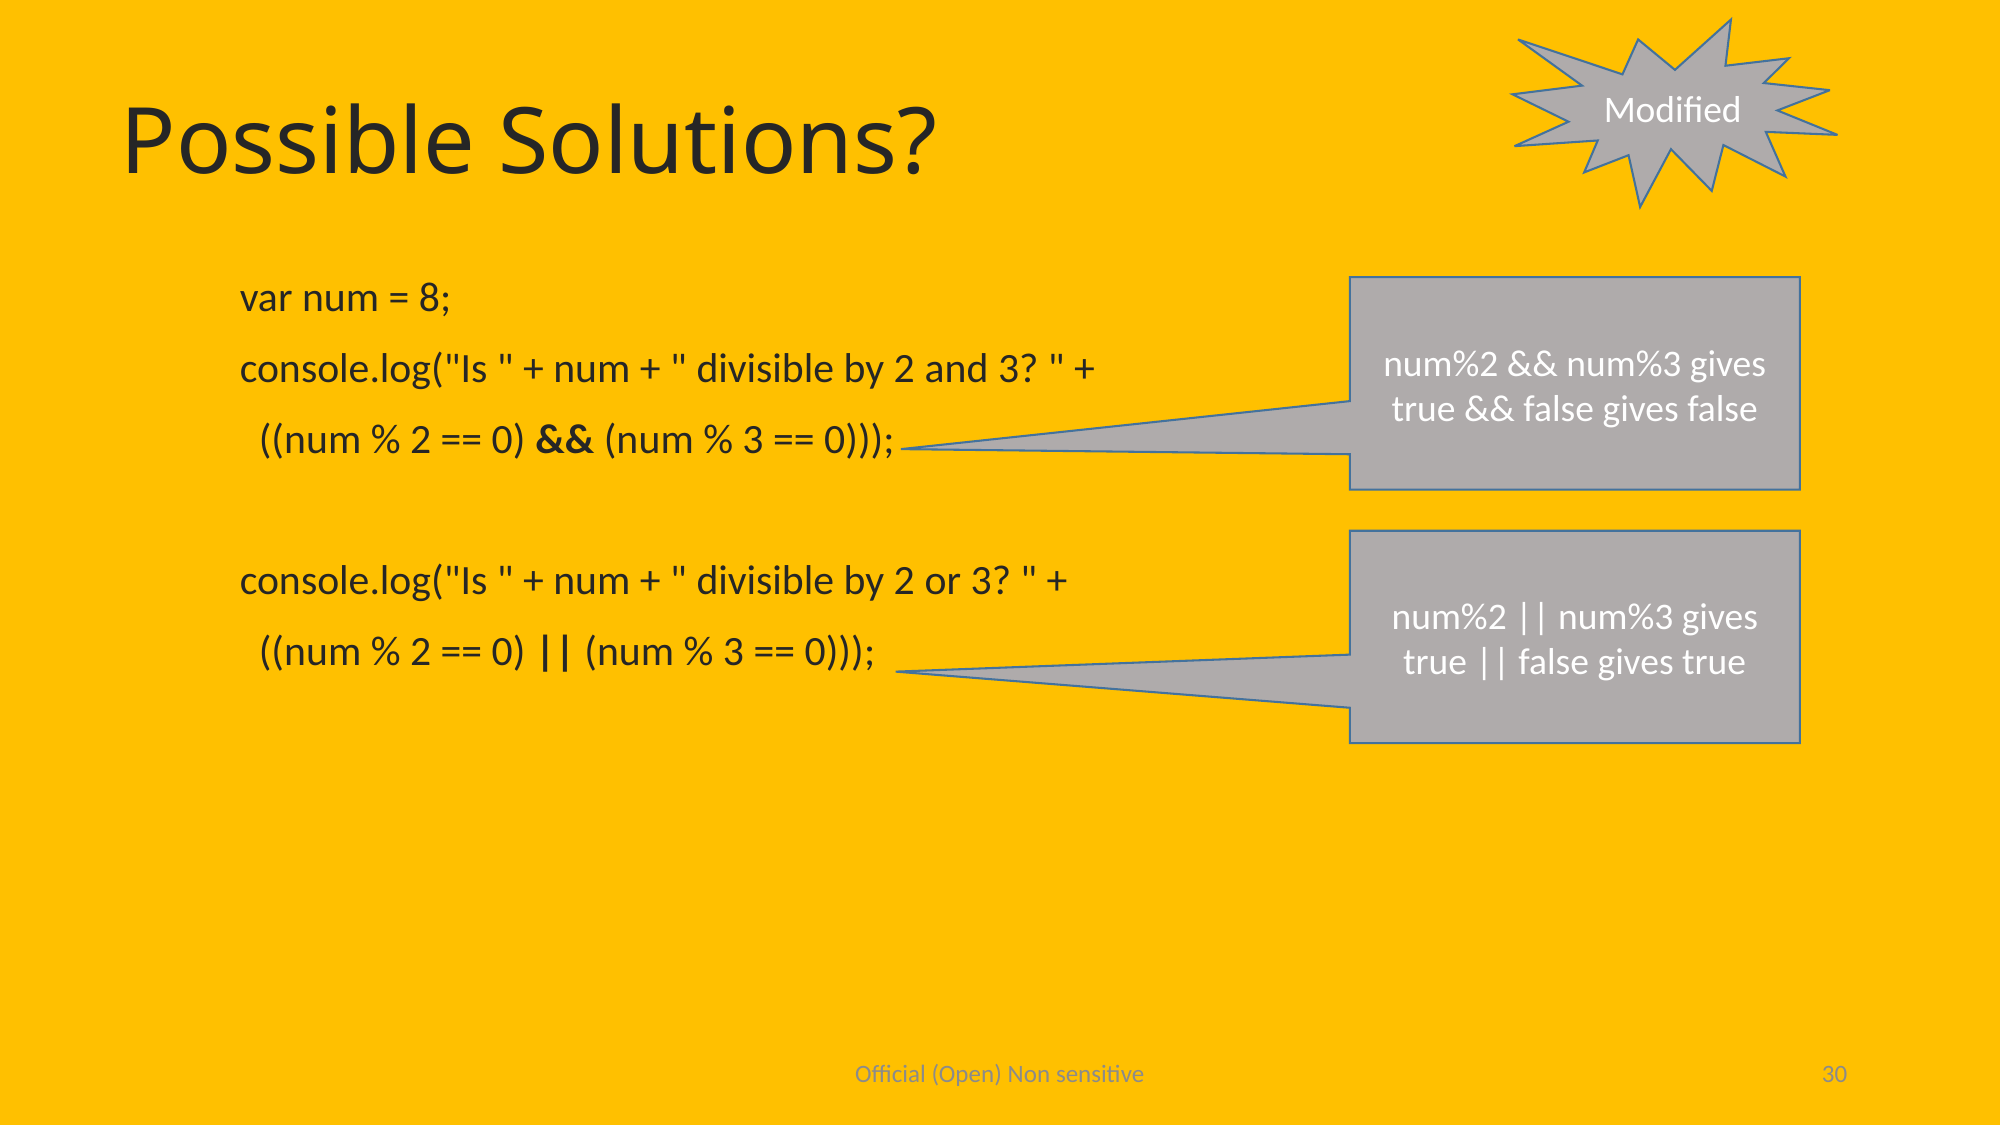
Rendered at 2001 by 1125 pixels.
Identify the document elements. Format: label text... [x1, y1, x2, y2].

text_box Modified [1508, 16, 1838, 210]
text_box num%2 && num%3 gives true && false gives false [900, 276, 1801, 491]
text_box Possible Solutions? [105, 74, 1649, 304]
text_box num%2 || num%3 gives true || false gives true [895, 529, 1801, 745]
text_box var num = 8; console.log("Is " + num + " divisible by 2 and 3? " + ((num % 2 == 0) && (num % 3 == 0))); console.log("Is " + num + " divisible by 2 or 3? " + ((num % 2 == 0) || (num % 3 == 0))); [224, 262, 1693, 951]
footer Official (Open) Non sensitive [662, 1042, 1338, 1103]
slide_number 30 [1412, 1042, 1863, 1103]
